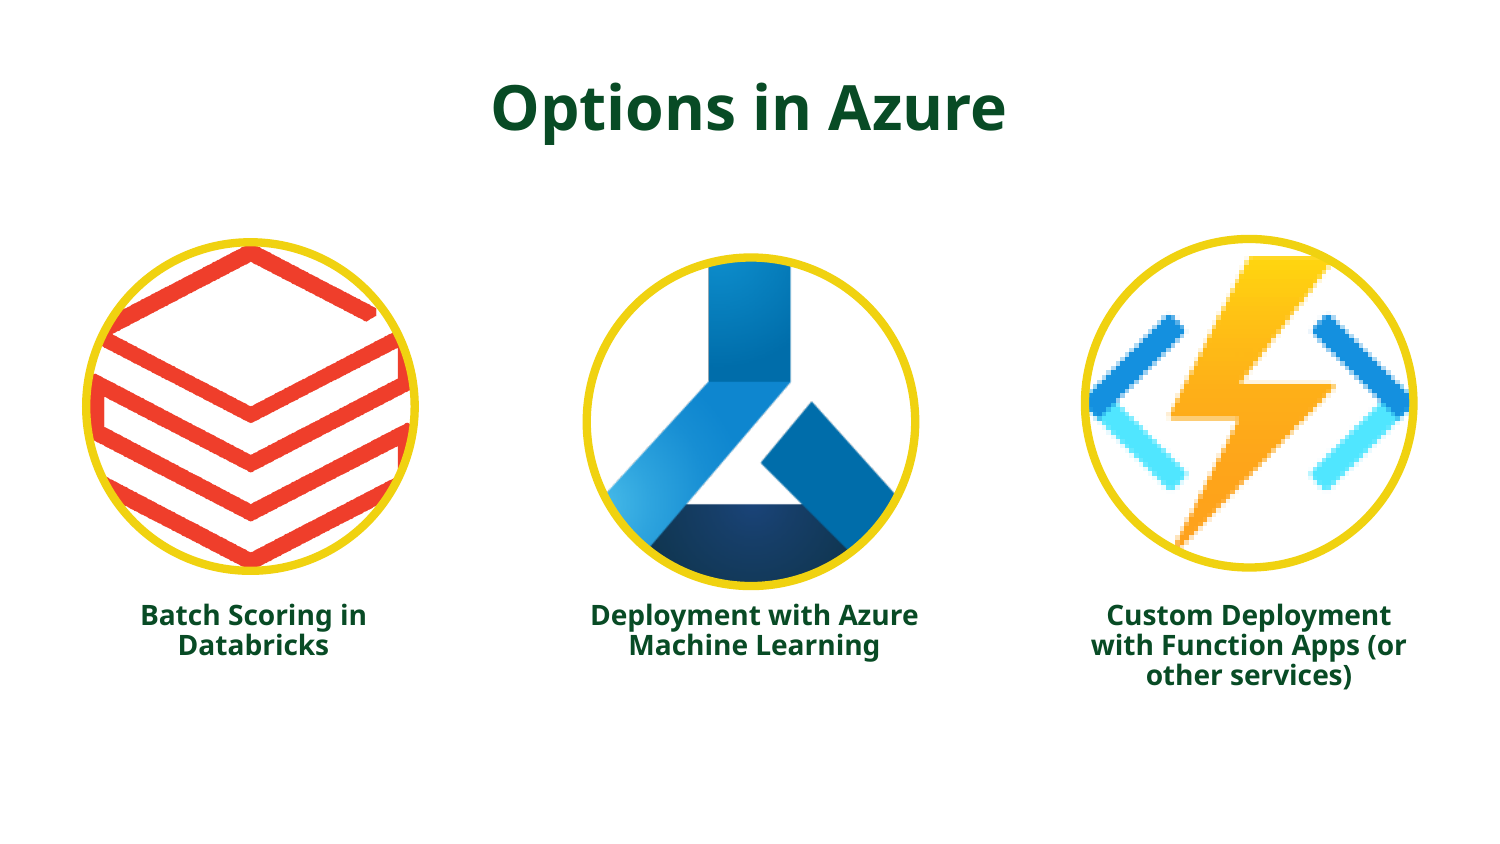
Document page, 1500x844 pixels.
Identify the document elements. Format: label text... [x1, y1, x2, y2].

picture [85, 242, 415, 572]
picture [1084, 238, 1414, 568]
list Batch Scoring in Databricks [69, 586, 439, 631]
picture [586, 257, 916, 587]
list Deployment with Azure Machine Learning [570, 586, 940, 631]
title Options in Azure [41, 53, 1457, 166]
list Custom Deployment with Function Apps (or other services) [1064, 586, 1434, 631]
